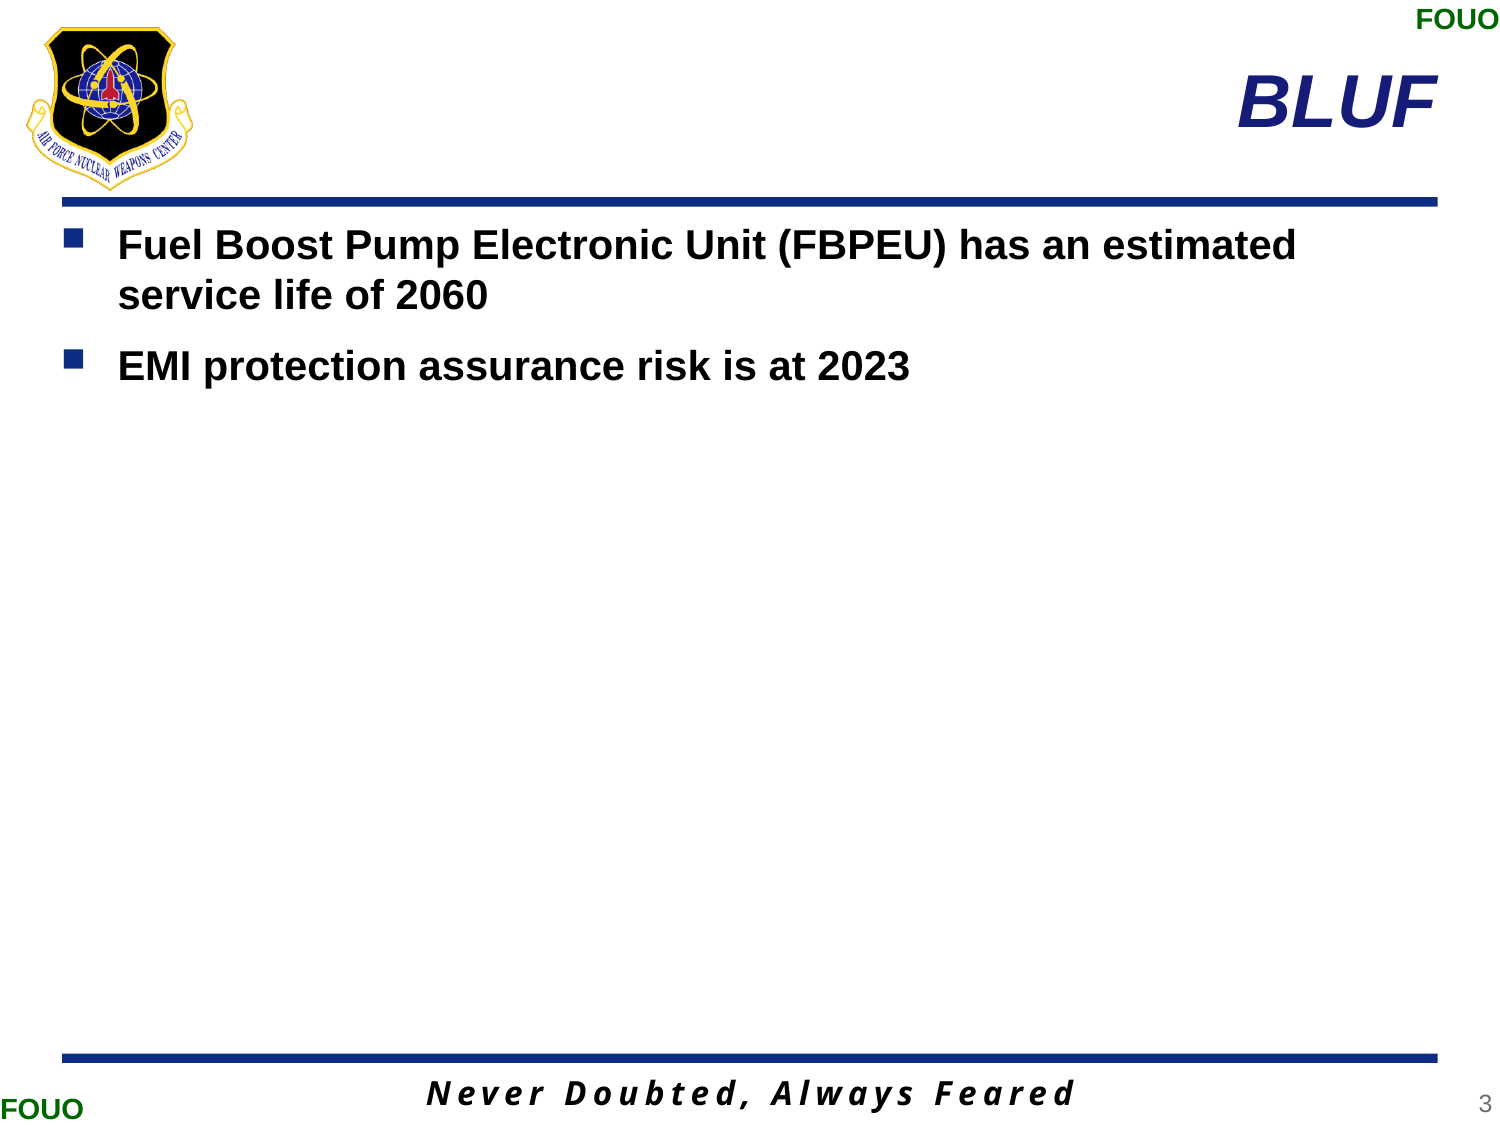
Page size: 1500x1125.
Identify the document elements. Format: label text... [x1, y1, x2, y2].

picture [26, 27, 192, 191]
list Fuel Boost Pump Electronic Unit (FBPEU) has an estimated service life of 2060 EMI protection assurance risk is at 2023 [60, 217, 1439, 1038]
list FOUO [0, 1089, 396, 1125]
slide_number 3 [1447, 1079, 1500, 1125]
list FOUO [1104, 0, 1500, 36]
title BLUF [192, 12, 1438, 198]
